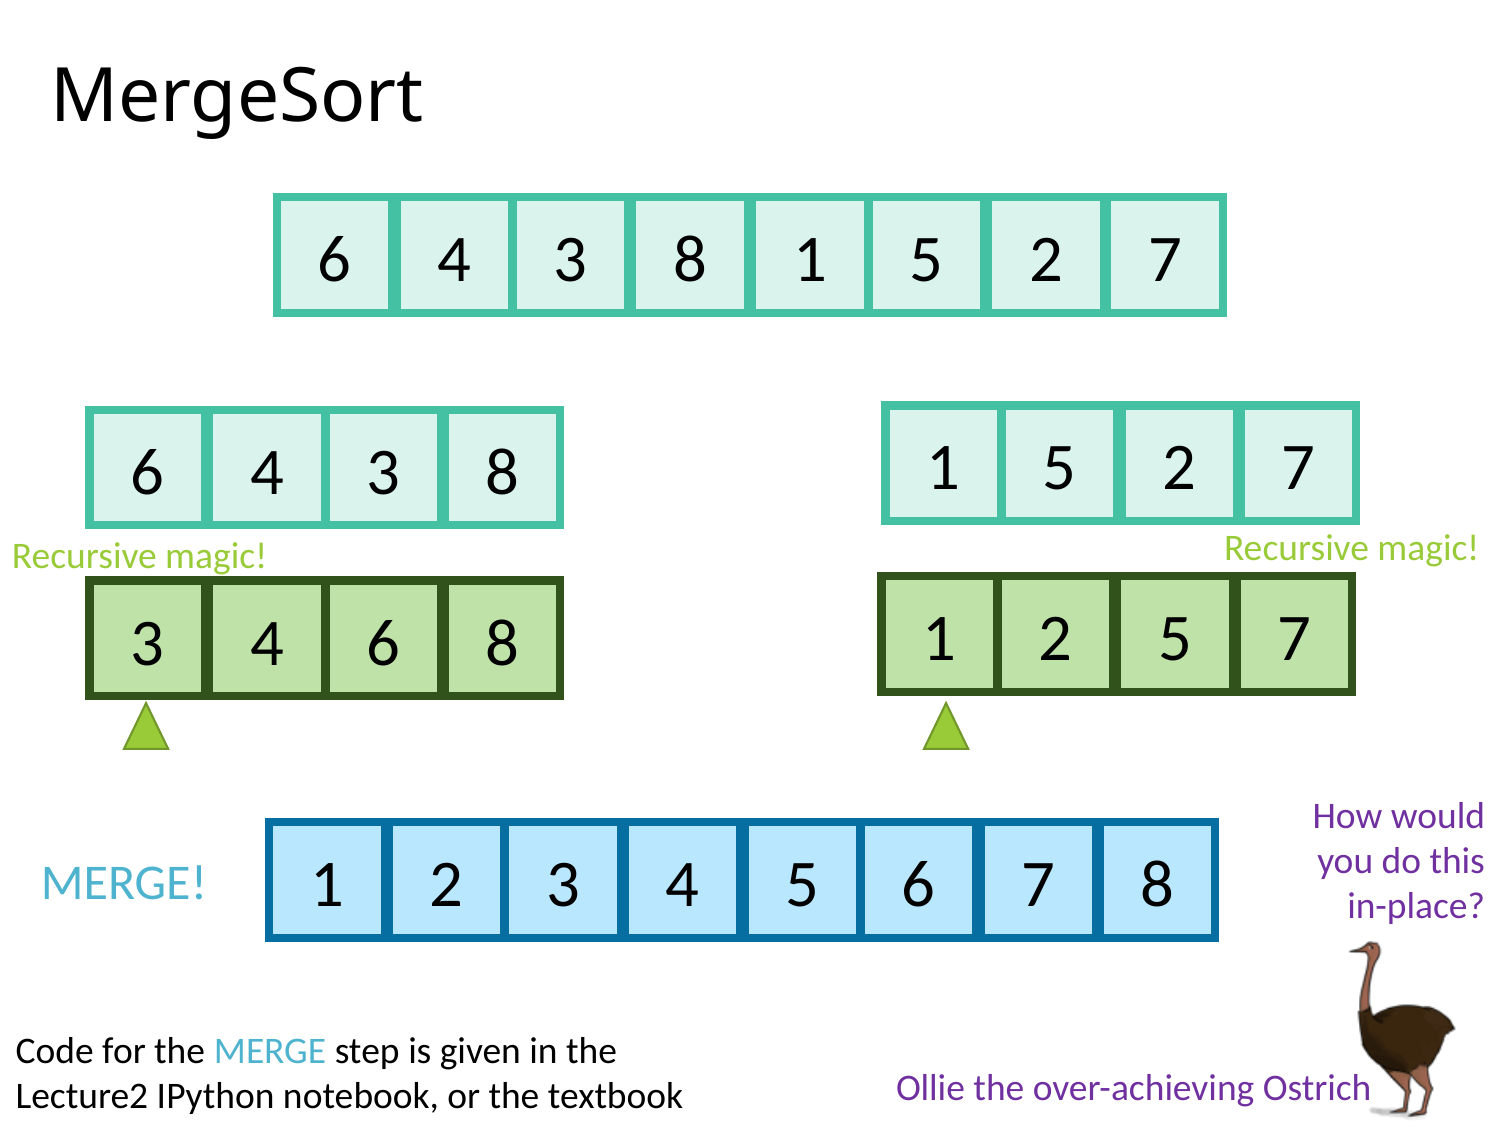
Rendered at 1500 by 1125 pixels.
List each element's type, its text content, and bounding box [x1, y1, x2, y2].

text_box 8 [444, 579, 561, 697]
text_box How would you do this in-place? [1276, 783, 1500, 934]
text_box 2 [997, 575, 1114, 693]
text_box 1 [884, 404, 1001, 522]
text_box MERGE! [25, 842, 254, 917]
text_box 6 [324, 579, 442, 697]
text_box 3 [324, 409, 442, 526]
text_box Recursive magic! [1209, 515, 1495, 576]
text_box 7 [1240, 404, 1357, 515]
text_box 1 [880, 575, 997, 693]
text_box 4 [208, 409, 324, 526]
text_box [276, 197, 1223, 313]
text_box 4 [208, 579, 324, 697]
picture [1325, 929, 1468, 1125]
text_box 2 [1120, 404, 1238, 522]
text_box 6 [88, 409, 206, 523]
text_box 7 [1235, 576, 1353, 693]
text_box [922, 700, 970, 750]
text_box 3 [88, 584, 206, 697]
text_box Ollie the over-achieving Ostrich [881, 1055, 1325, 1116]
title MergeSort [35, 36, 1330, 158]
text_box Code for the MERGE step is given in the Lecture2 IPython notebook, or the textbook [0, 1018, 748, 1124]
text_box [122, 700, 170, 750]
text_box Recursive magic! [0, 523, 283, 584]
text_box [269, 822, 1216, 938]
text_box 5 [1001, 404, 1118, 522]
text_box 5 [1116, 575, 1234, 693]
text_box 8 [444, 409, 561, 526]
